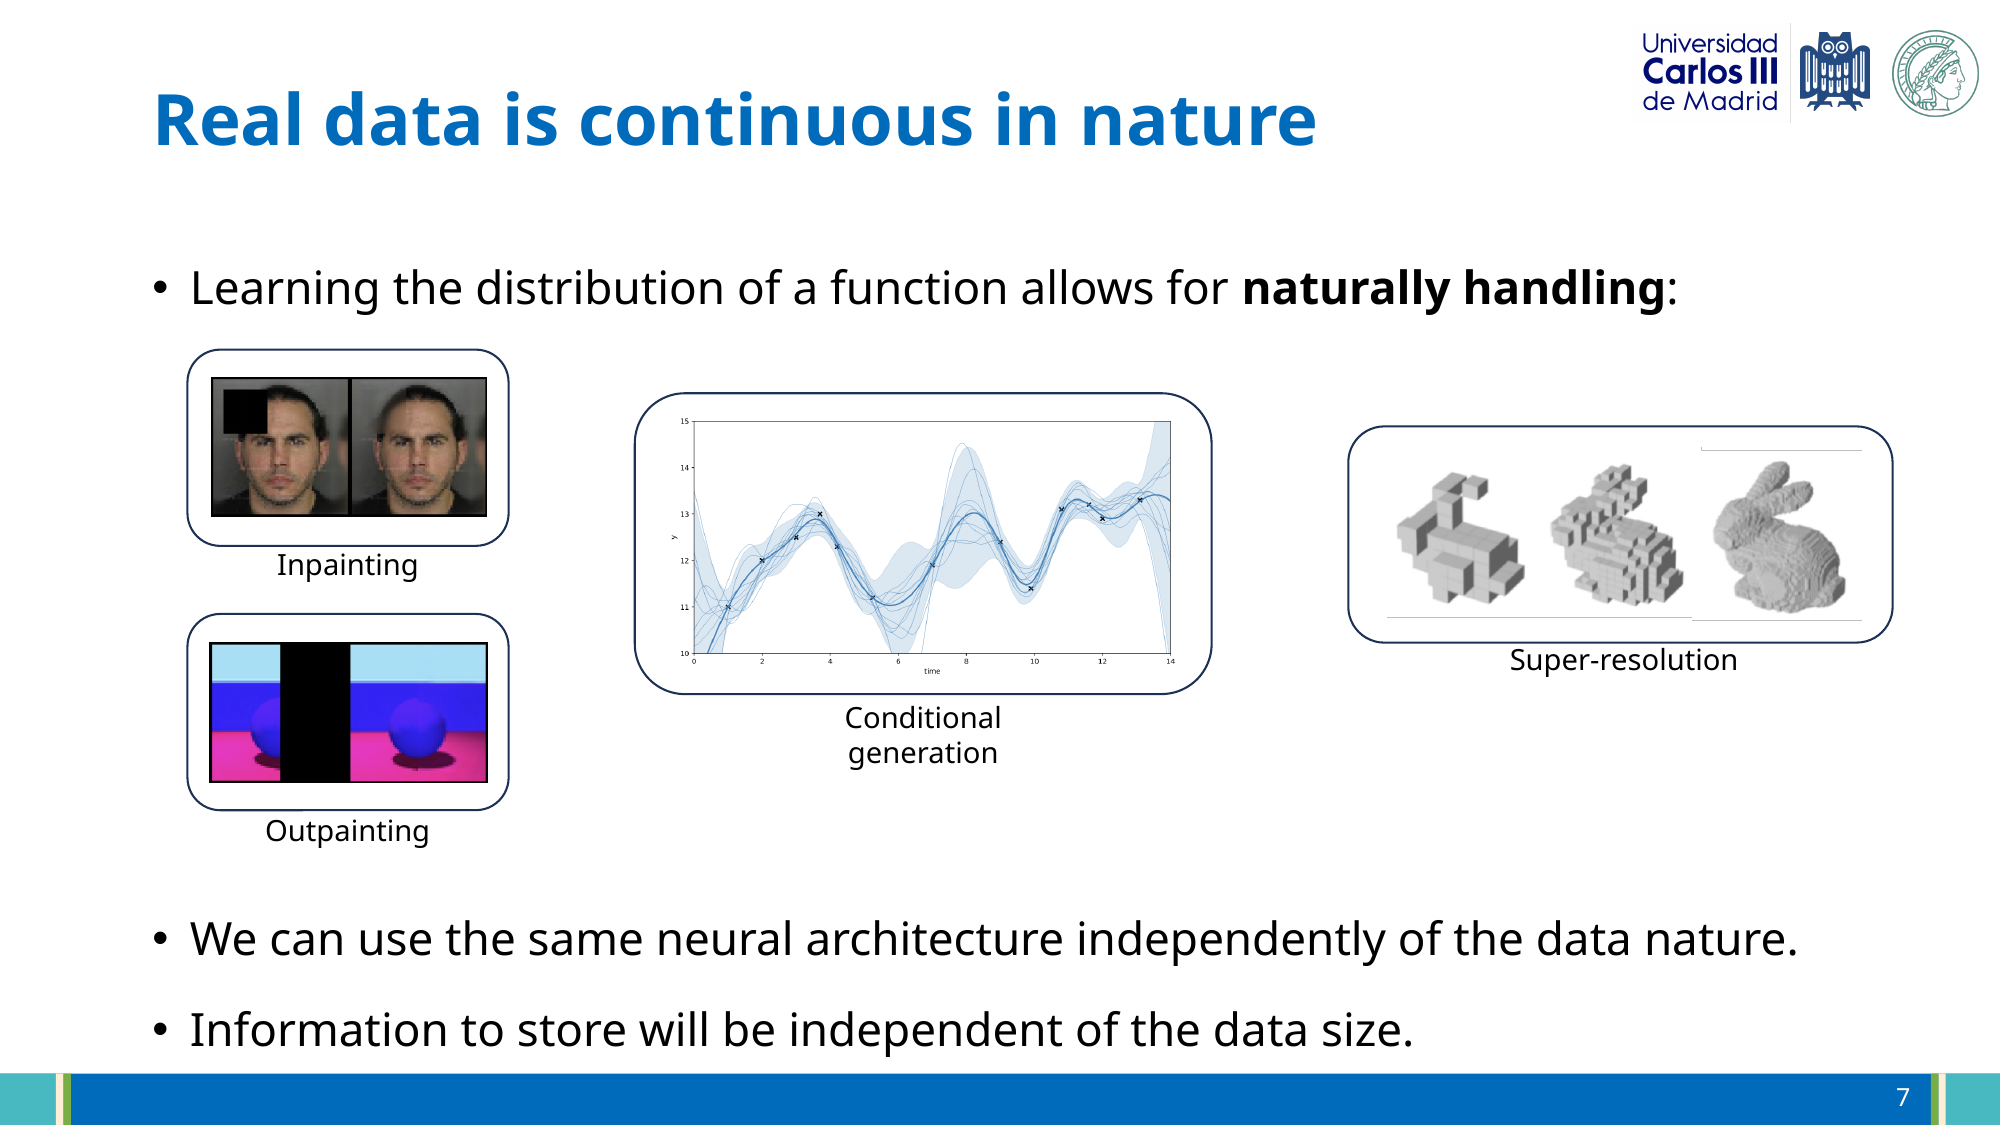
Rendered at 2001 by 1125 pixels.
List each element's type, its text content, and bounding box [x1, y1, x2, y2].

text_box Conditional generation [762, 695, 1084, 773]
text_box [187, 613, 509, 811]
picture [1631, 23, 1791, 48]
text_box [634, 393, 1212, 695]
slide_number 7 [1412, 1068, 1926, 1125]
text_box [1348, 426, 1893, 643]
text_box Super-resolution [1463, 643, 1785, 715]
title Real data is continuous in nature [137, 48, 1863, 197]
picture [1892, 30, 1979, 117]
list Learning the distribution of a function allows for naturally handling: We can use the same neural architecture independently of the data nature. Information to store will be independent of the data size. [137, 257, 1863, 1125]
text_box Outpainting [187, 811, 509, 886]
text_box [187, 349, 509, 546]
text_box Inpainting [187, 546, 509, 613]
picture [1800, 32, 1870, 111]
